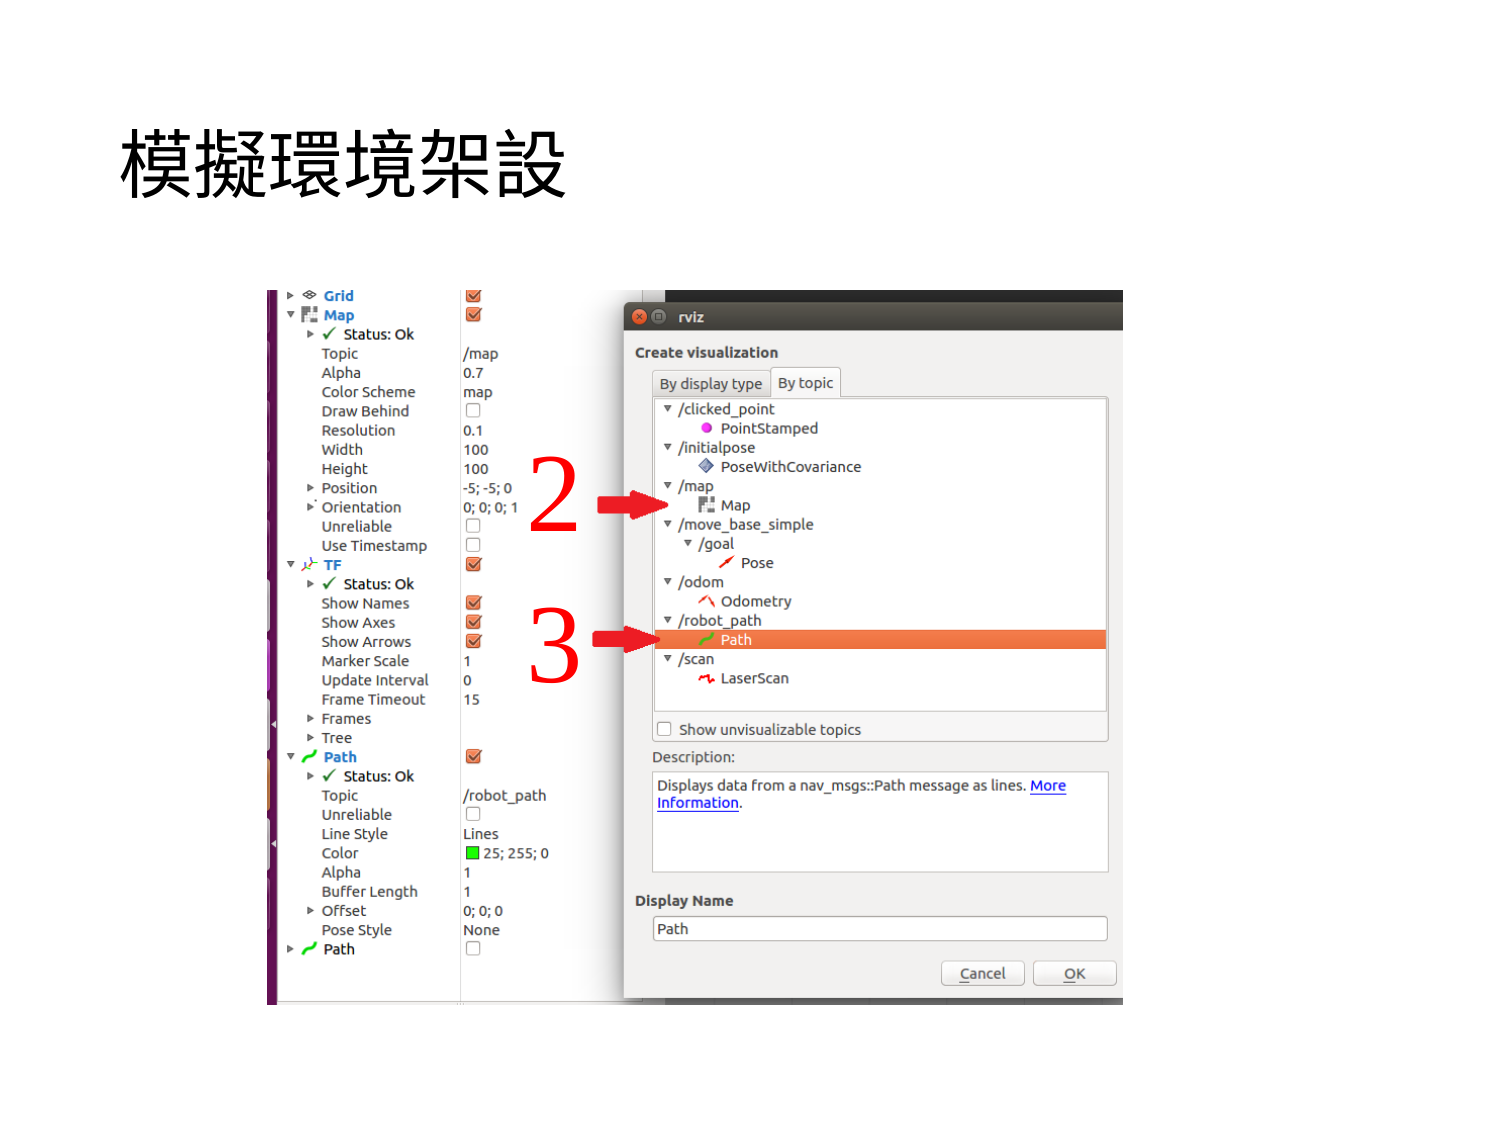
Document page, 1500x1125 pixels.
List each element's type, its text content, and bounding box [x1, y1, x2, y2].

title 模擬環境架設 [103, 59, 1397, 278]
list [267, 290, 1123, 1005]
